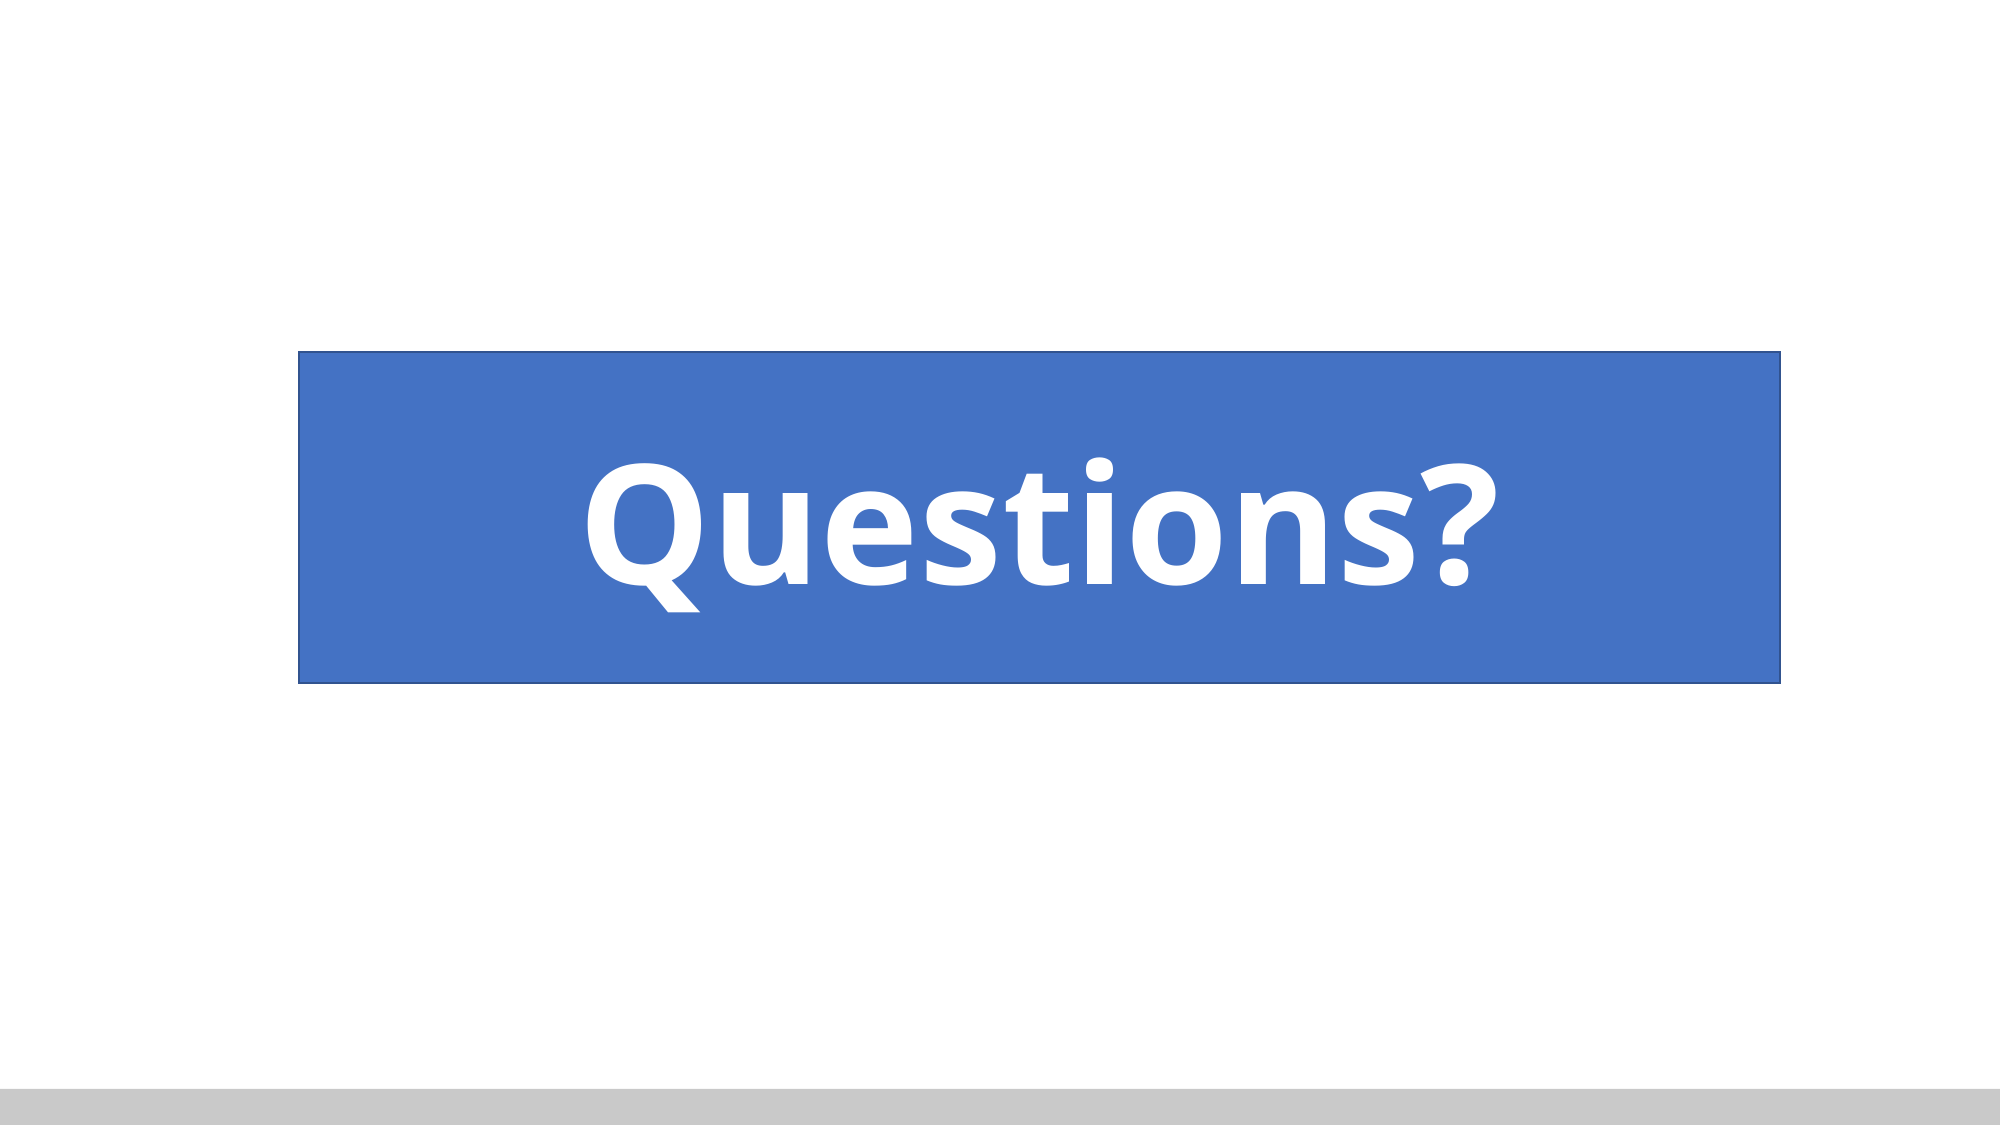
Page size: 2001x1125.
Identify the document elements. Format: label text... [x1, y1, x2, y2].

text_box Questions? [299, 351, 1780, 684]
